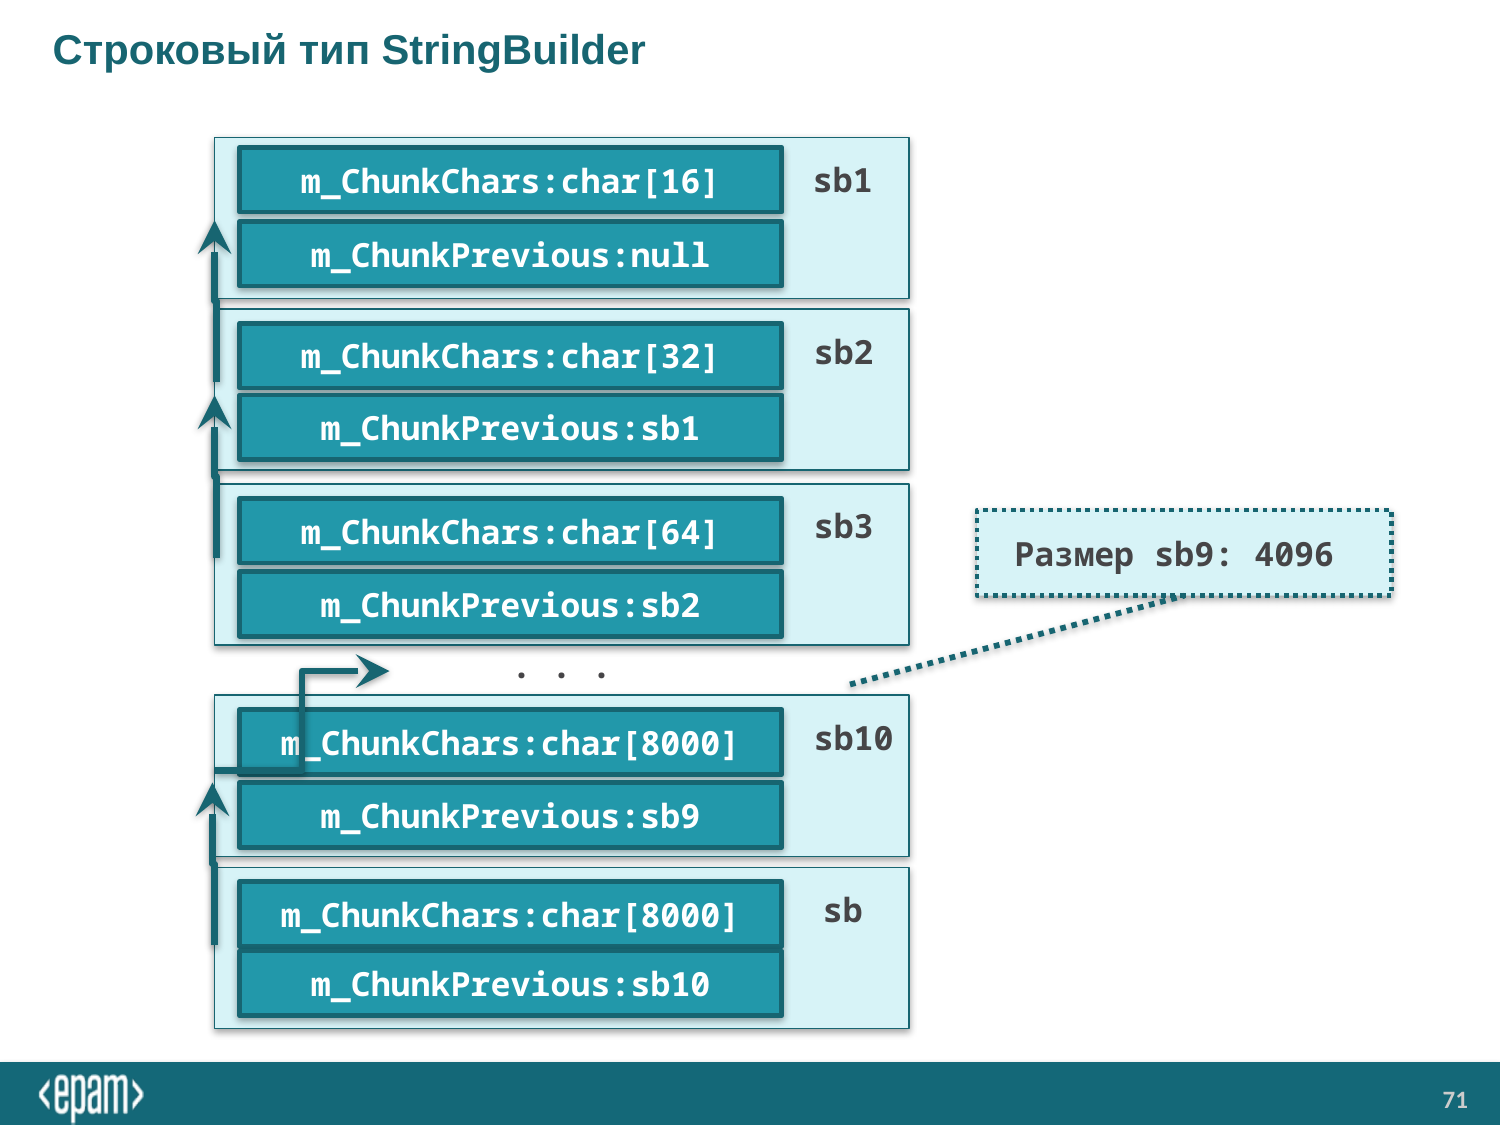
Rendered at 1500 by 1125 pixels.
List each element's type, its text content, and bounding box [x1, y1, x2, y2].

title Строковый тип StringBuilder [0, 0, 1500, 95]
picture [38, 1074, 144, 1125]
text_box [212, 137, 1392, 1029]
